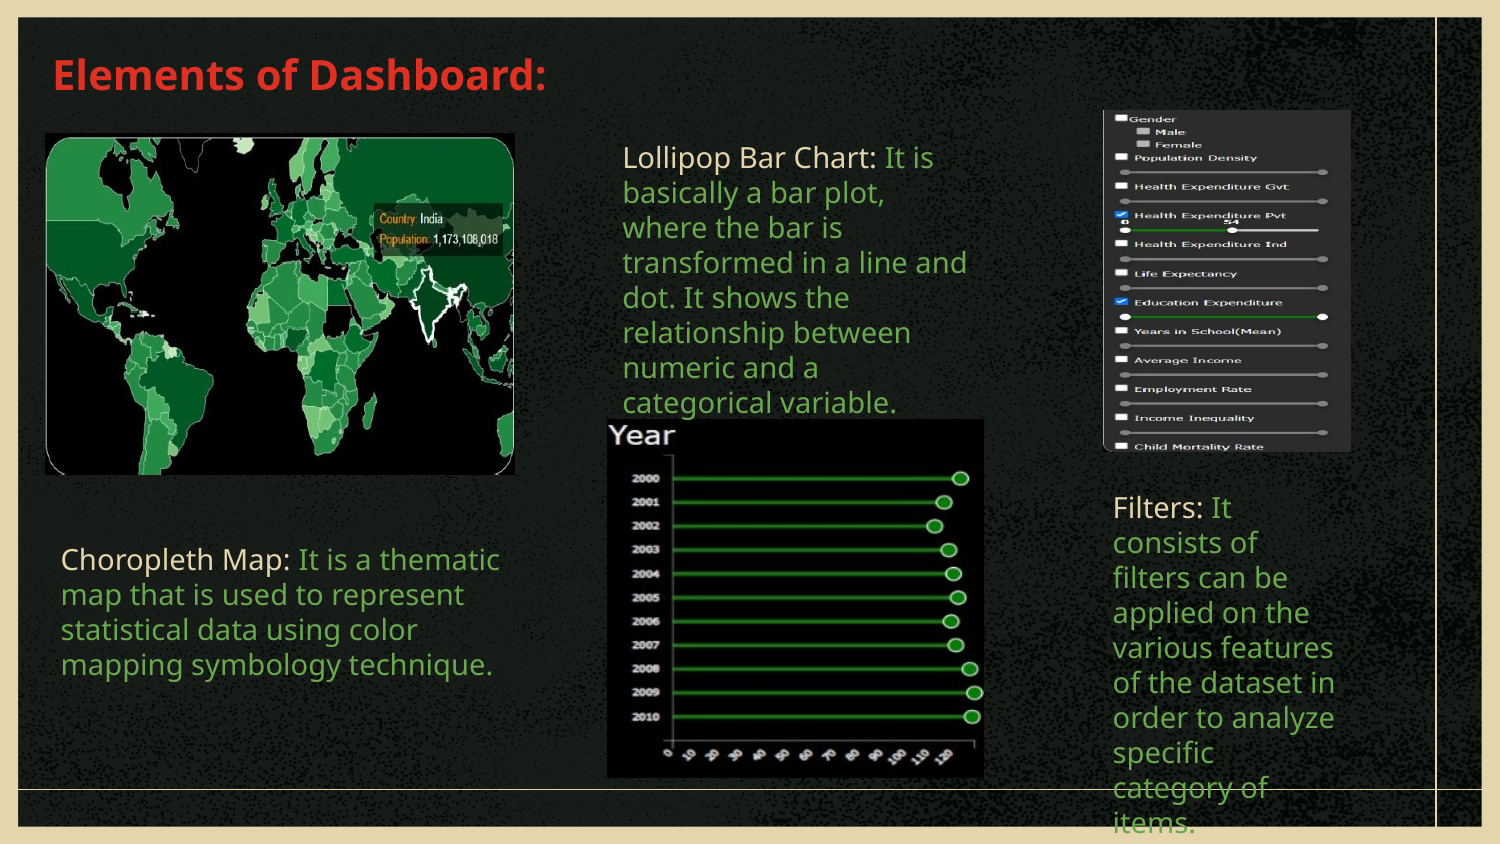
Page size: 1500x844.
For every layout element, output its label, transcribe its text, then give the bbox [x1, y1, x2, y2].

text_box Lollipop Bar Chart: It is basically a bar plot, where the bar is transformed in a line and dot. It shows the relationship between numeric and a categorical variable. [607, 124, 984, 419]
title Elements of Dashboard: [22, 26, 578, 111]
text_box Choropleth Map: It is a thematic map that is used to represent statistical data using color mapping symbology technique. [45, 526, 543, 697]
picture [1103, 110, 1352, 452]
picture [45, 133, 515, 475]
text_box Filters: It consists of filters can be applied on the various features of the dataset in order to analyze specific category of items. [1097, 474, 1357, 844]
picture [606, 419, 984, 779]
